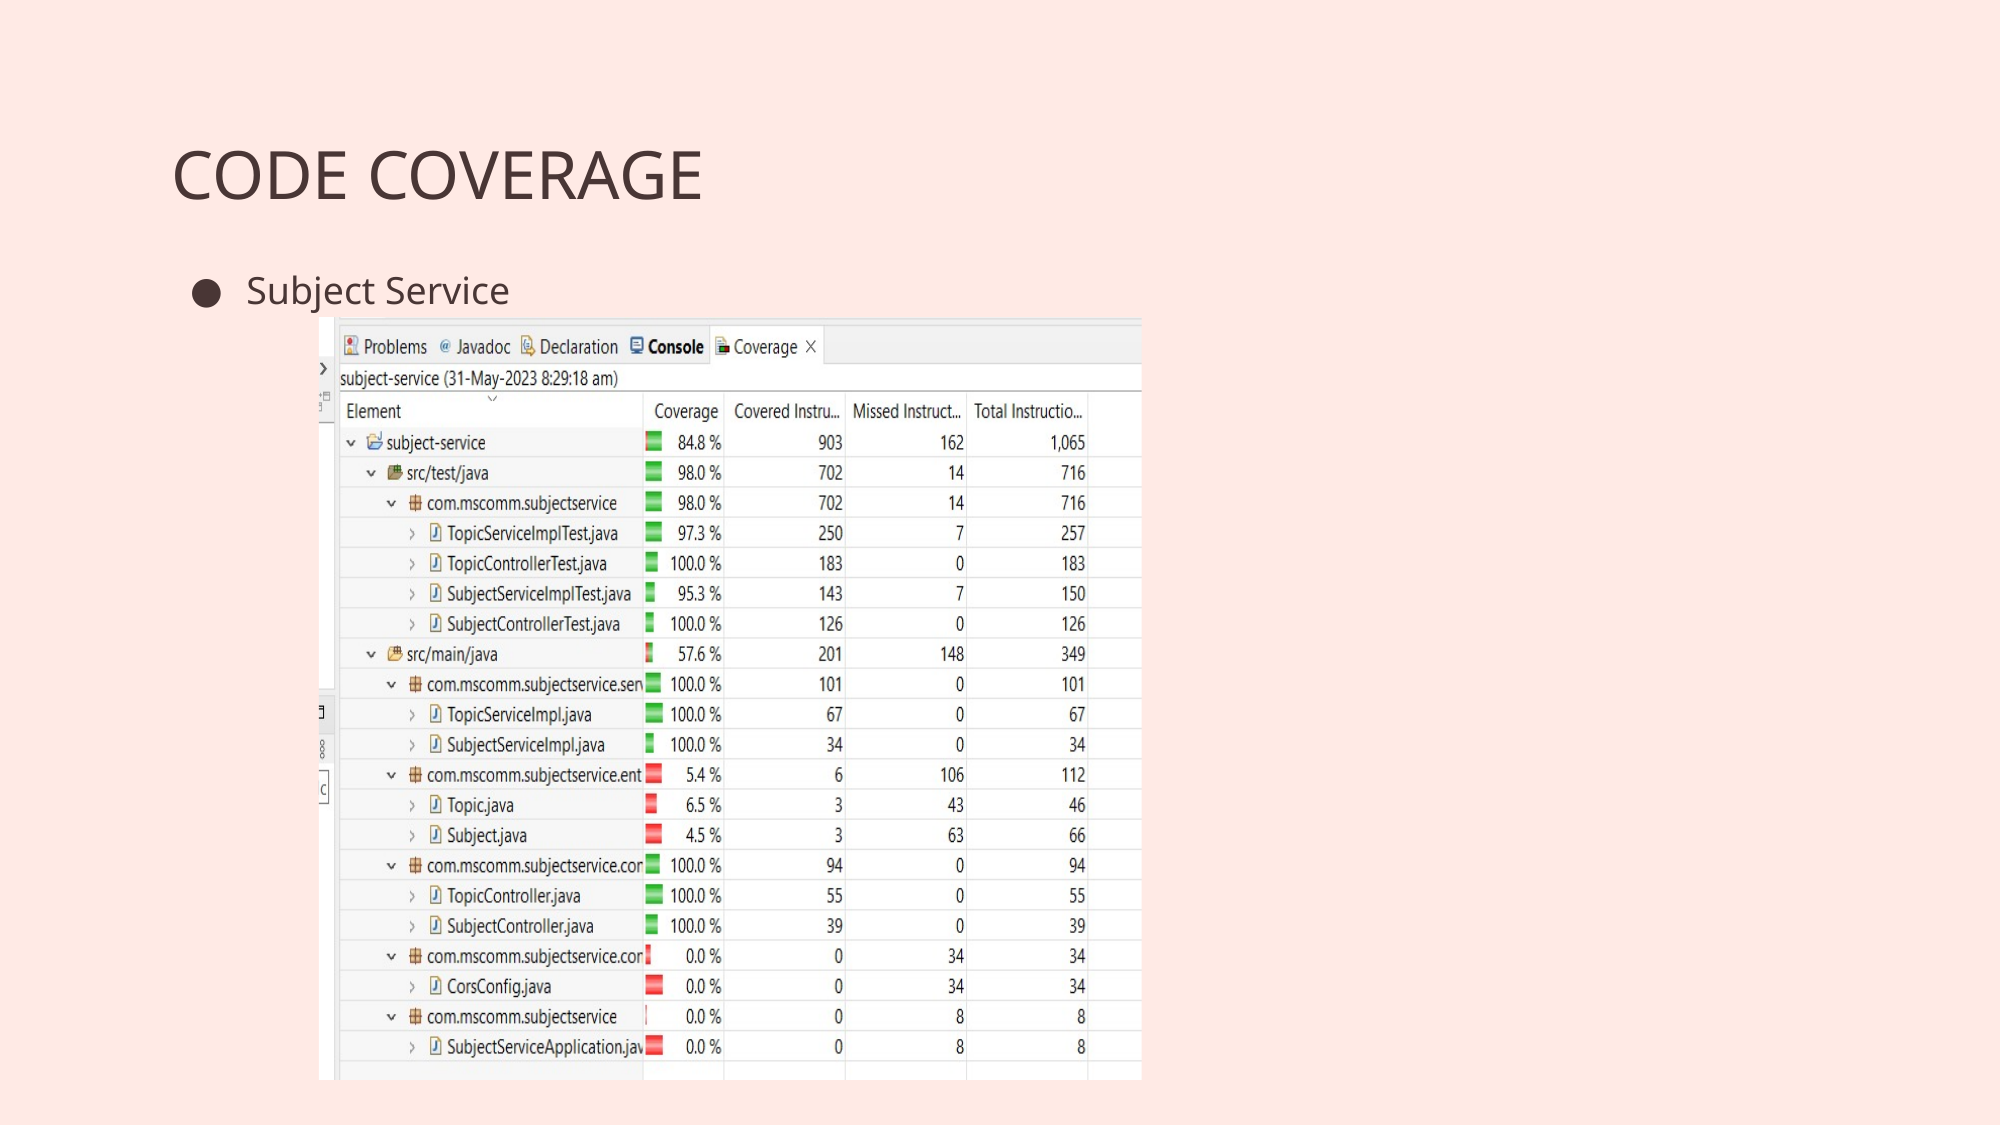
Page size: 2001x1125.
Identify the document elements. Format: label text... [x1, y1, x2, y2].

list Subject Service [156, 252, 1844, 1008]
title CODE COVERAGE [156, 117, 1844, 252]
picture [318, 316, 1142, 1081]
